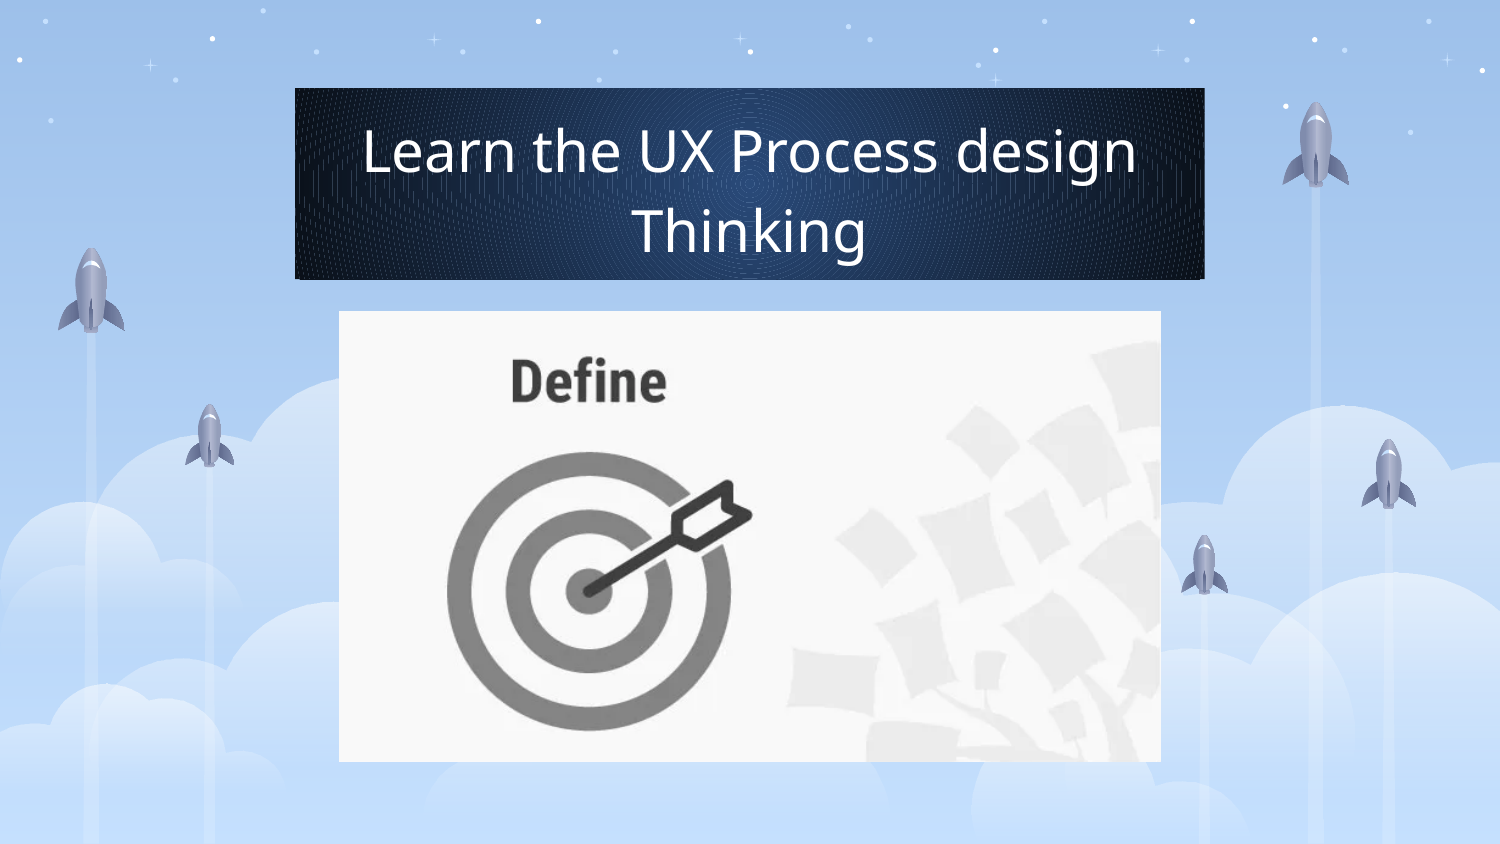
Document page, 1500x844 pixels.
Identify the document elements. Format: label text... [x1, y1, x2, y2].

picture [338, 311, 1162, 763]
text_box Learn the UX Process design Thinking [295, 88, 1205, 280]
